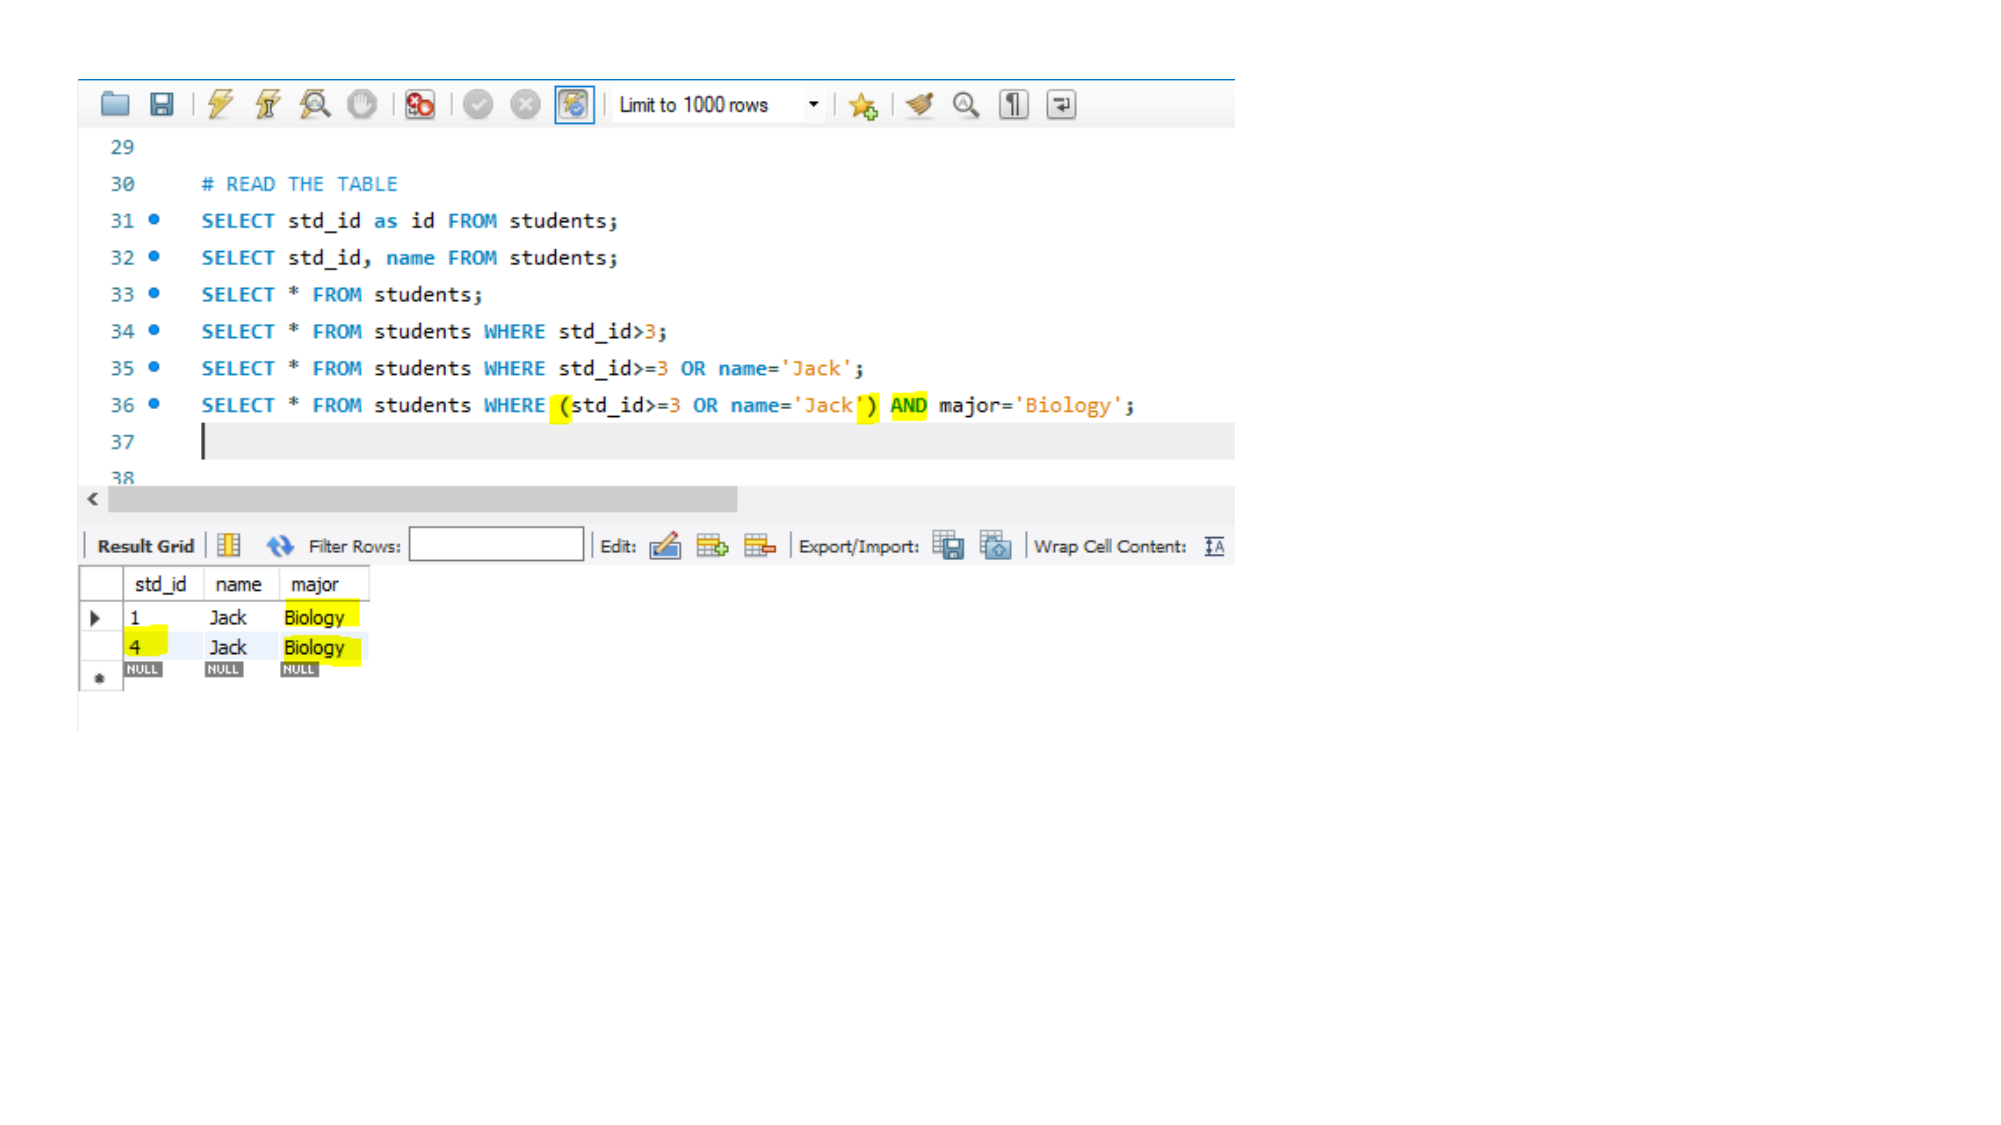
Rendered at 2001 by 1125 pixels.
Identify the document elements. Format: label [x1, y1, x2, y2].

picture [77, 79, 1235, 733]
